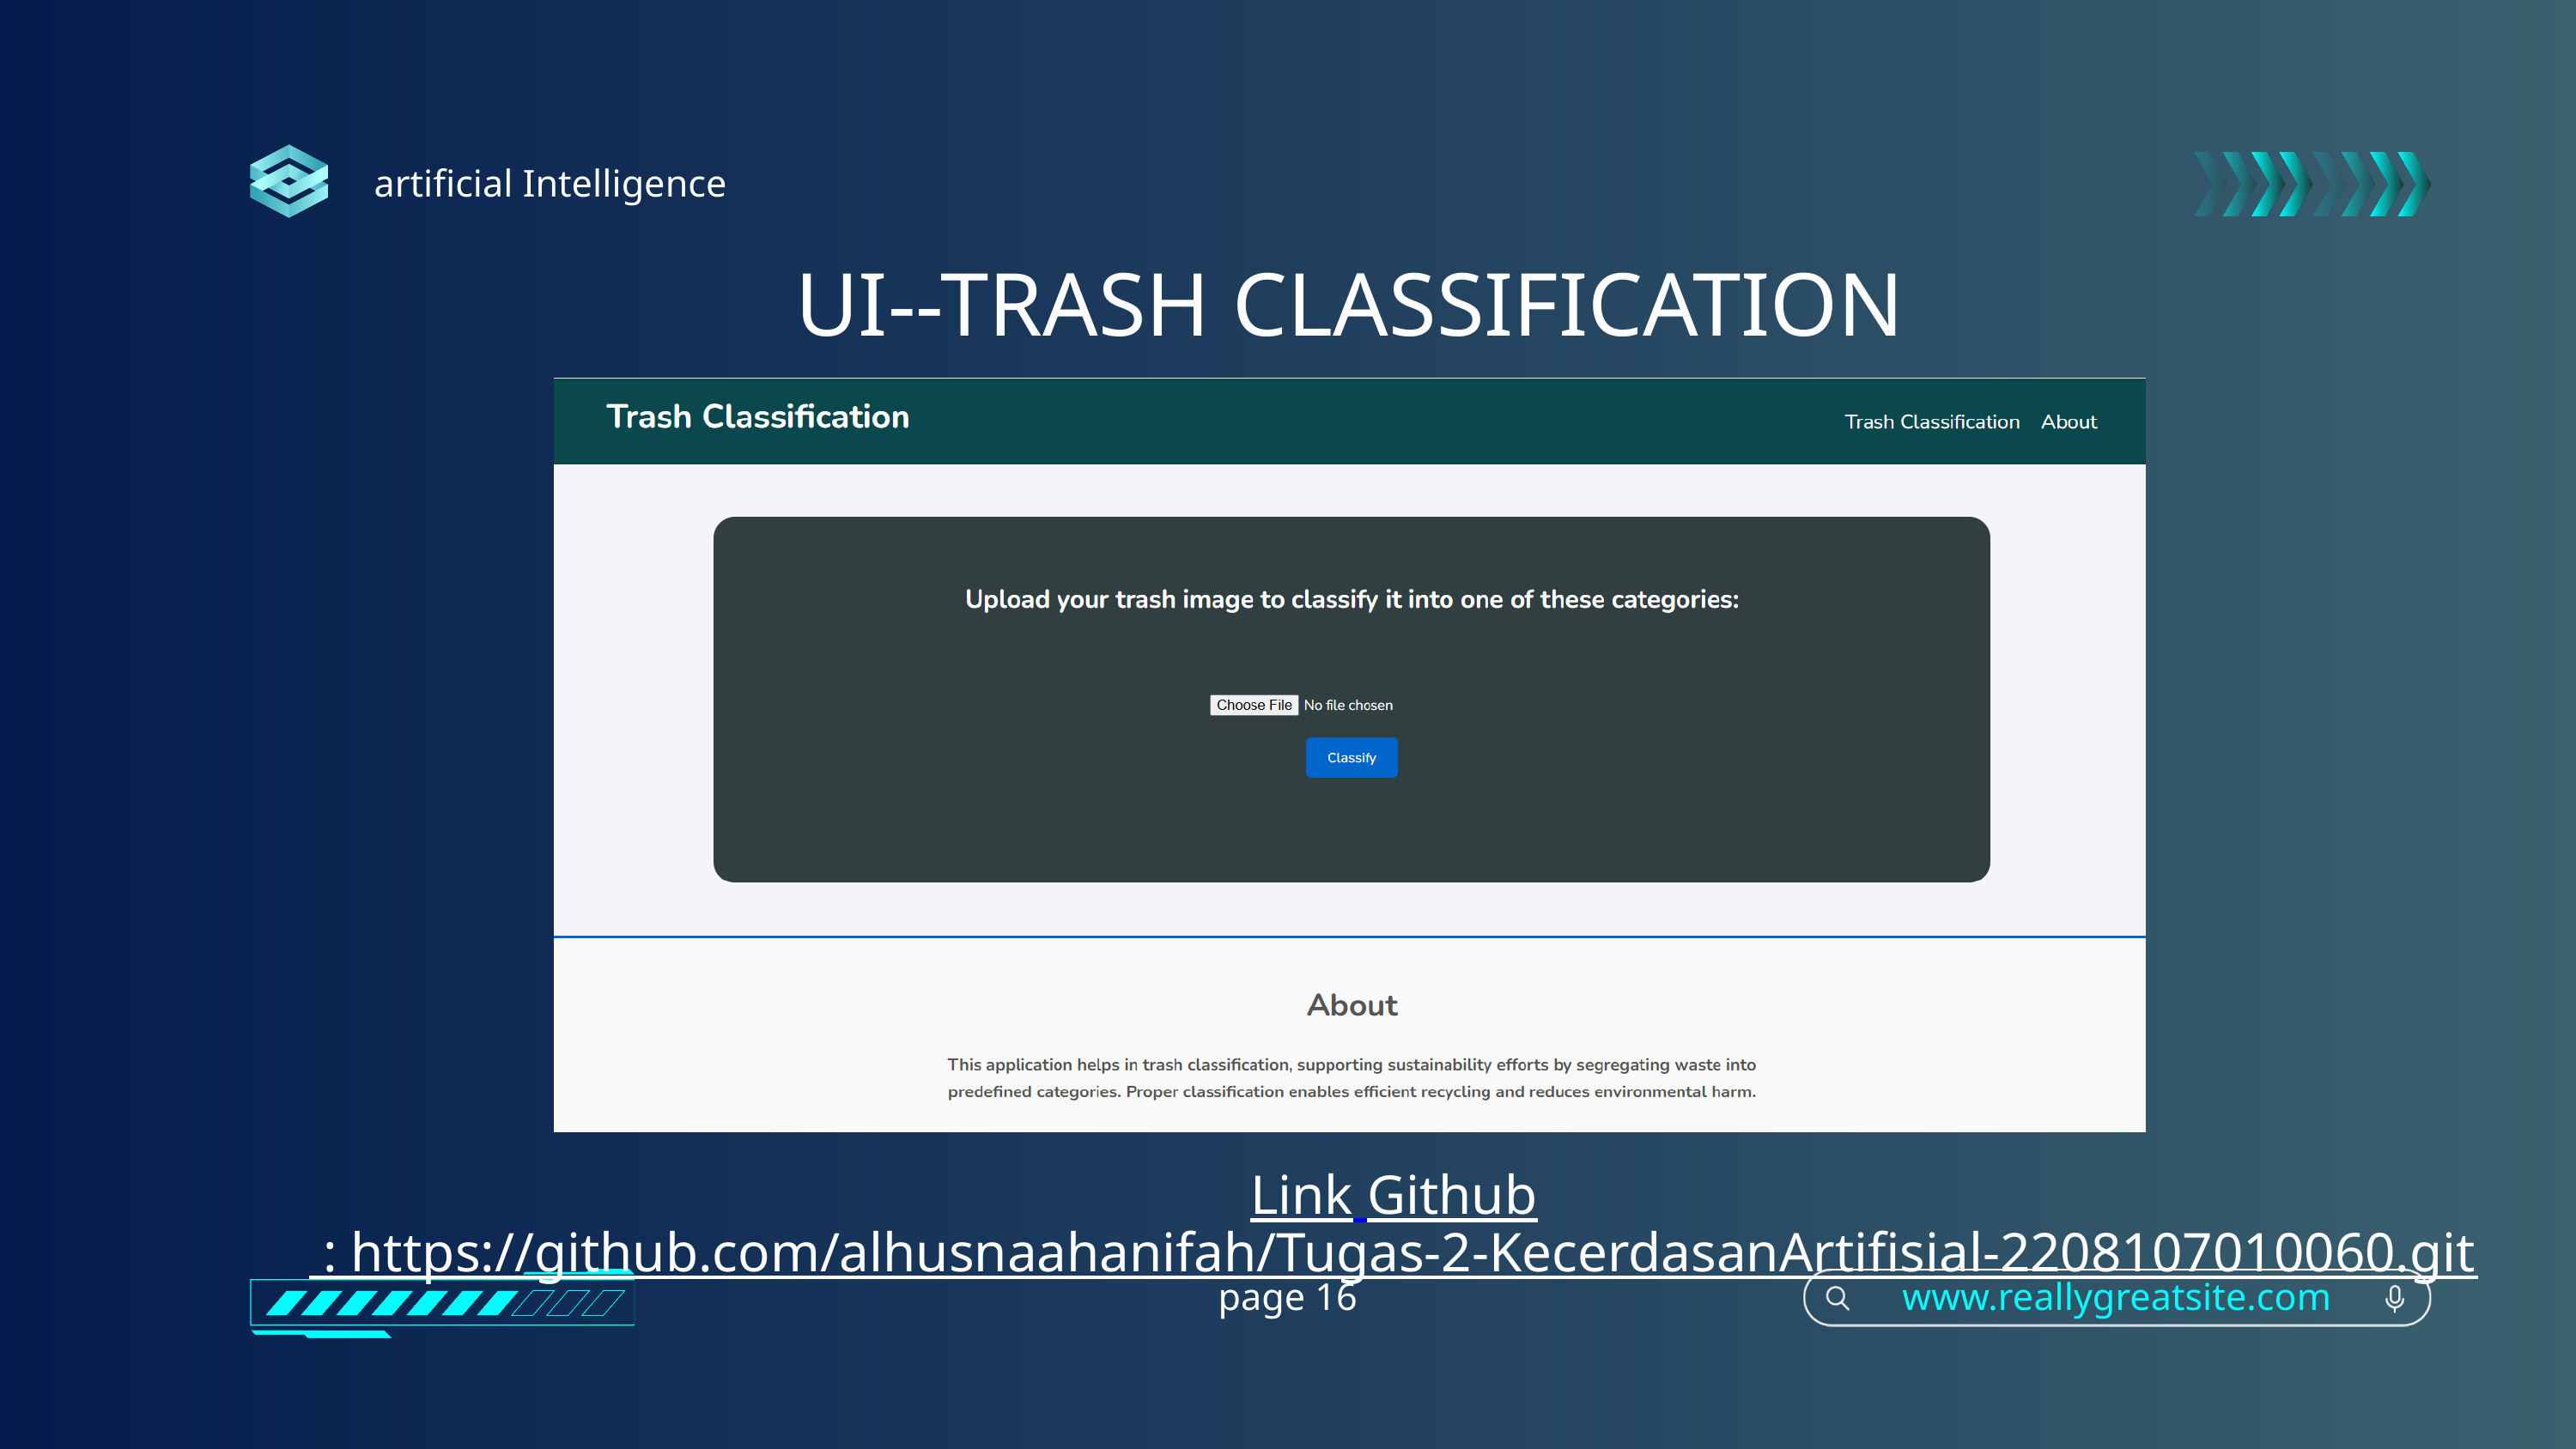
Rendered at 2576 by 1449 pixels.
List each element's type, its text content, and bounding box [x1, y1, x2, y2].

text_box artificial Intelligence [374, 164, 787, 204]
text_box www.reallygreatsite.com [1895, 1291, 2339, 1319]
text_box page 16 [1124, 1291, 1452, 1319]
text_box [553, 378, 2146, 1132]
text_box UI--TRASH CLASSIFICATION [442, 244, 2257, 354]
text_box [2194, 152, 2313, 216]
text_box [2313, 152, 2432, 216]
text_box [250, 144, 328, 218]
text_box [1803, 1291, 2432, 1327]
text_box Link Github : https://github.com/alhusnaahanifah/Tugas-2-KecerdasanArtifisial-2208107010060.git [193, 1175, 2576, 1291]
text_box [250, 1291, 635, 1338]
